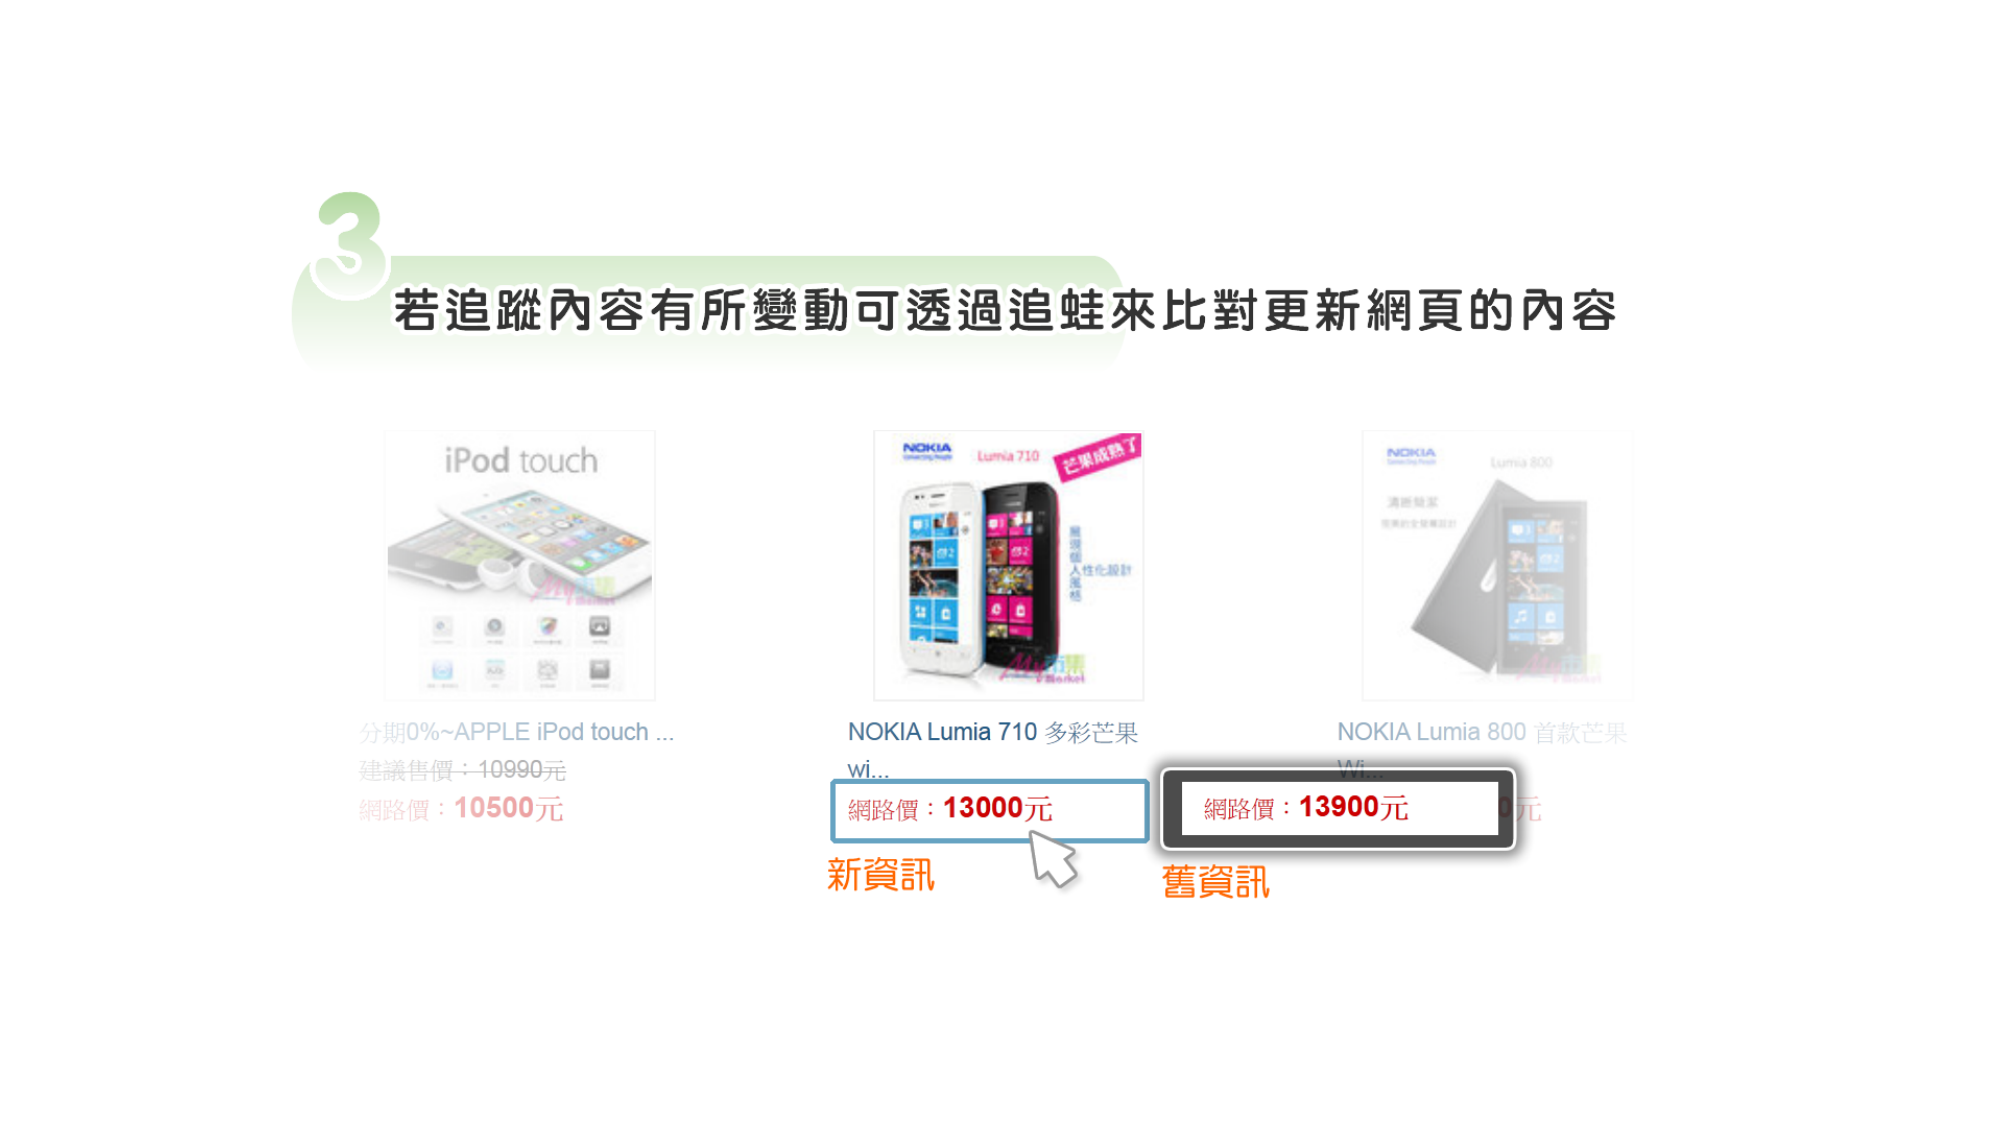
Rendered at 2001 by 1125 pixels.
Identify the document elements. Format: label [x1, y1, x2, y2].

picture [224, 162, 1777, 929]
